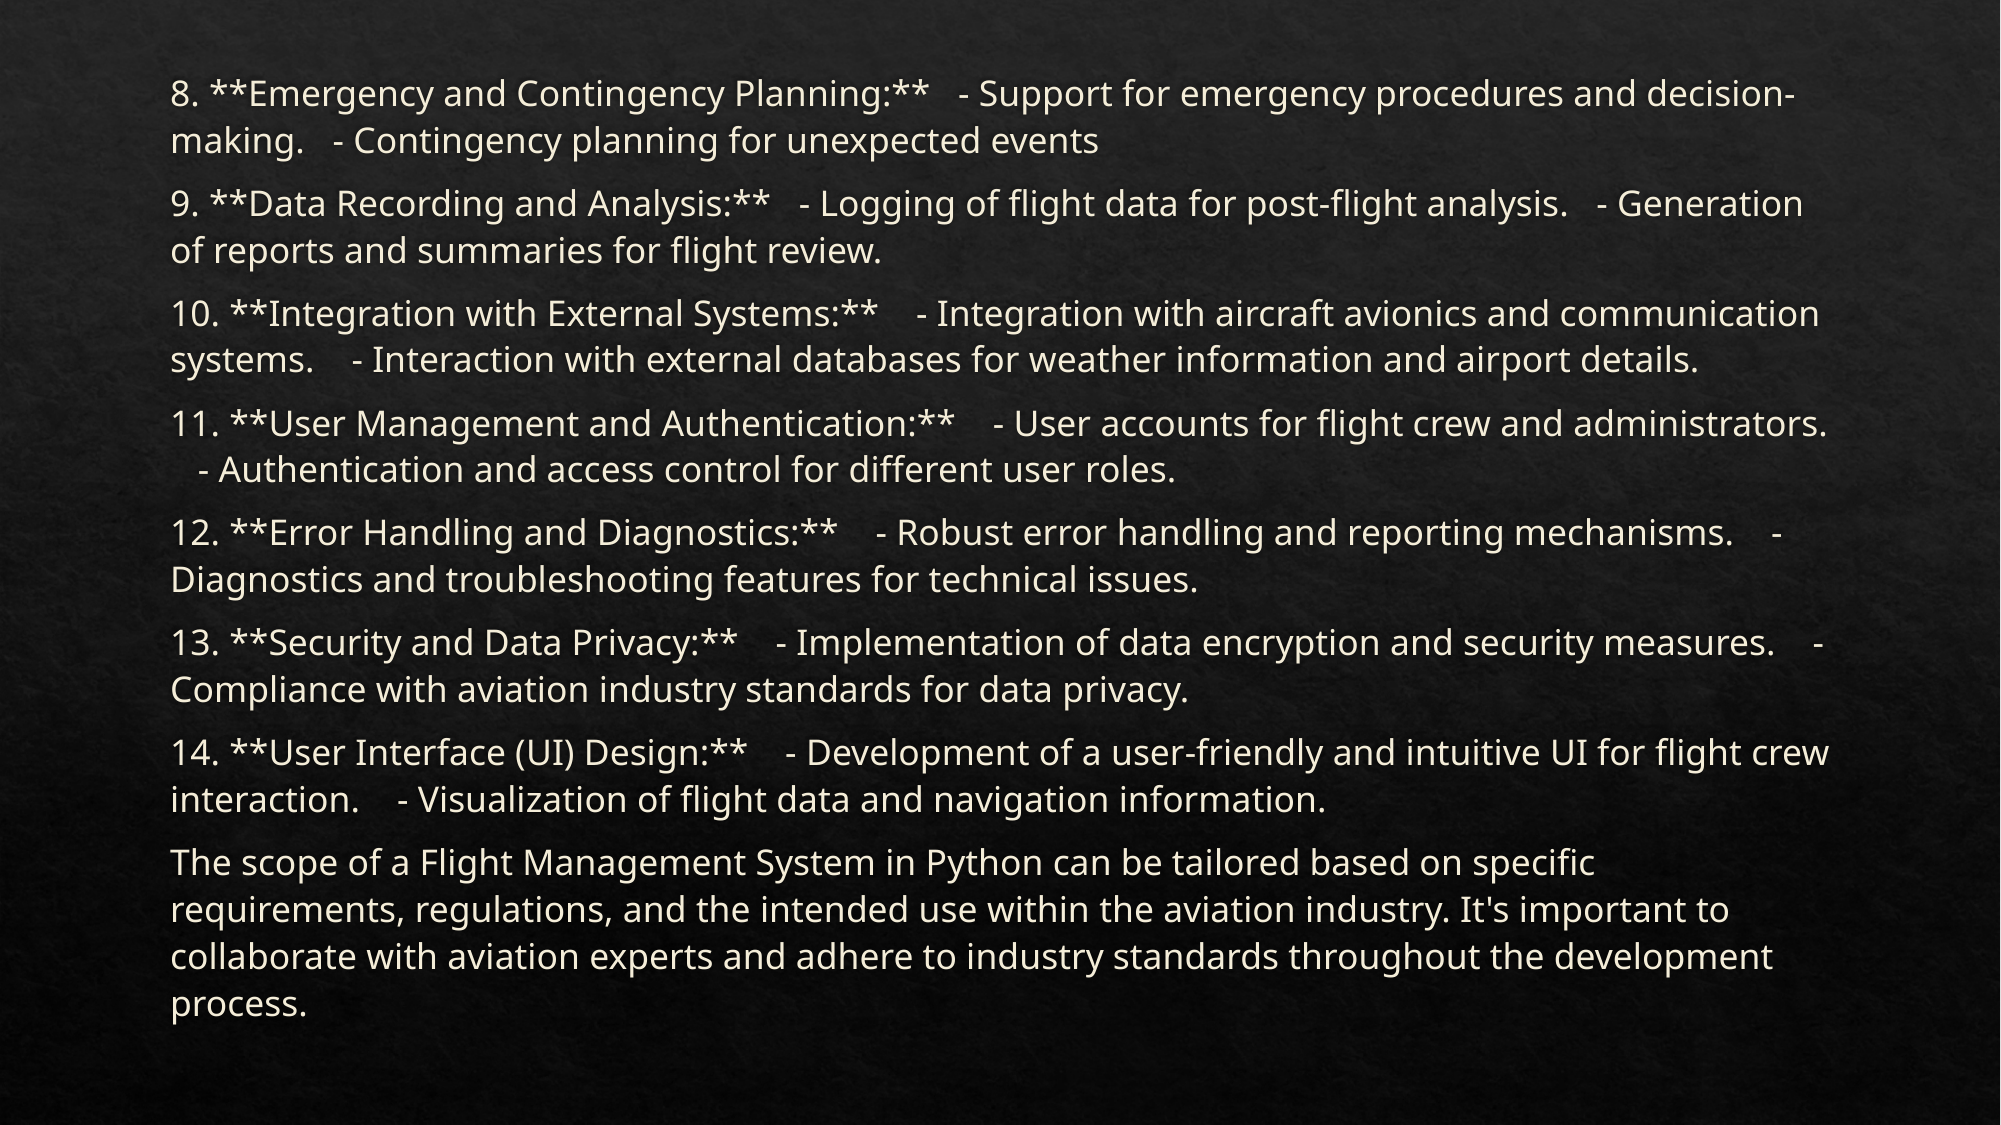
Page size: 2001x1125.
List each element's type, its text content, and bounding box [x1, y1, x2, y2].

list 8. **Emergency and Contingency Planning:** - Support for emergency procedures and decision-making. - Contingency planning for unexpected events 9. **Data Recording and Analysis:** - Logging of flight data for post-flight analysis. - Generation of reports and summaries for flight review. 10. **Integration with External Systems:** - Integration with aircraft avionics and communication systems. - Interaction with external databases for weather information and airport details. 11. **User Management and Authentication:** - User accounts for flight crew and administrators. - Authentication and access control for different user roles. 12. **Error Handling and Diagnostics:** - Robust error handling and reporting mechanisms. - Diagnostics and troubleshooting features for technical issues. 13. **Security and Data Privacy:** - Implementation of data encryption and security measures. - Compliance with aviation industry standards for data privacy. 14. **User Interface (UI) Design:** - Development of a user-friendly and intuitive UI for flight crew interaction. - Visualization of flight data and navigation information. The scope of a Flight Management System in Python can be tailored based on specific requirements, regulations, and the intended use within the aviation industry. It's important to collaborate with aviation experts and adhere to industry standards throughout the development process. [149, 59, 1849, 1089]
